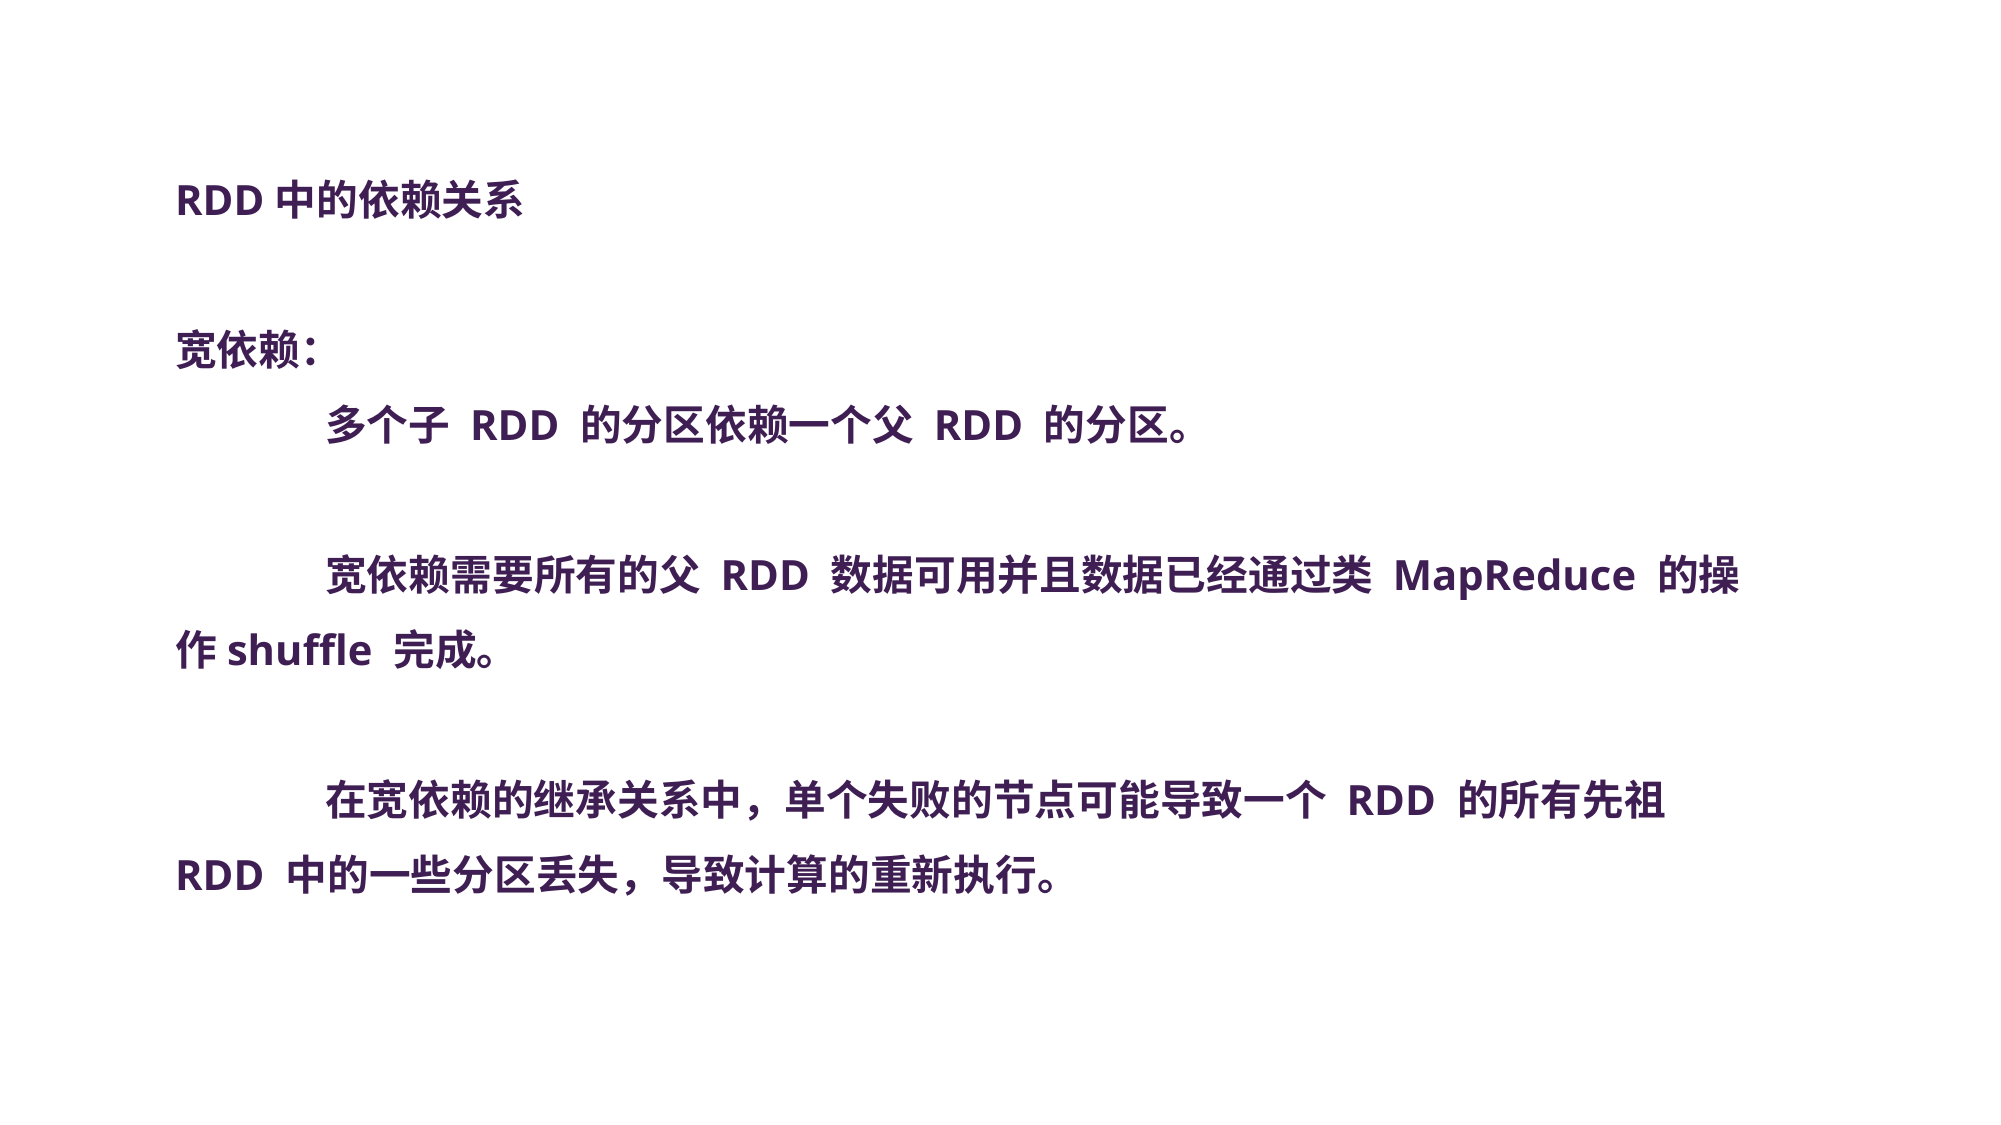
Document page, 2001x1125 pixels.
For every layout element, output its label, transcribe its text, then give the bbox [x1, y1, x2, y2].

text_box RDD中的依赖关系 宽依赖： 多个子 RDD 的分区依赖一个父 RDD 的分区。 宽依赖需要所有的父 RDD 数据可用并且数据已经通过类 MapReduce 的操作shuffle 完成。 在宽依赖的继承关系中，单个失败的节点可能导致一个 RDD 的所有先祖 RDD 中的一些分区丢失，导致计算的重新执行。 [160, 141, 1785, 906]
